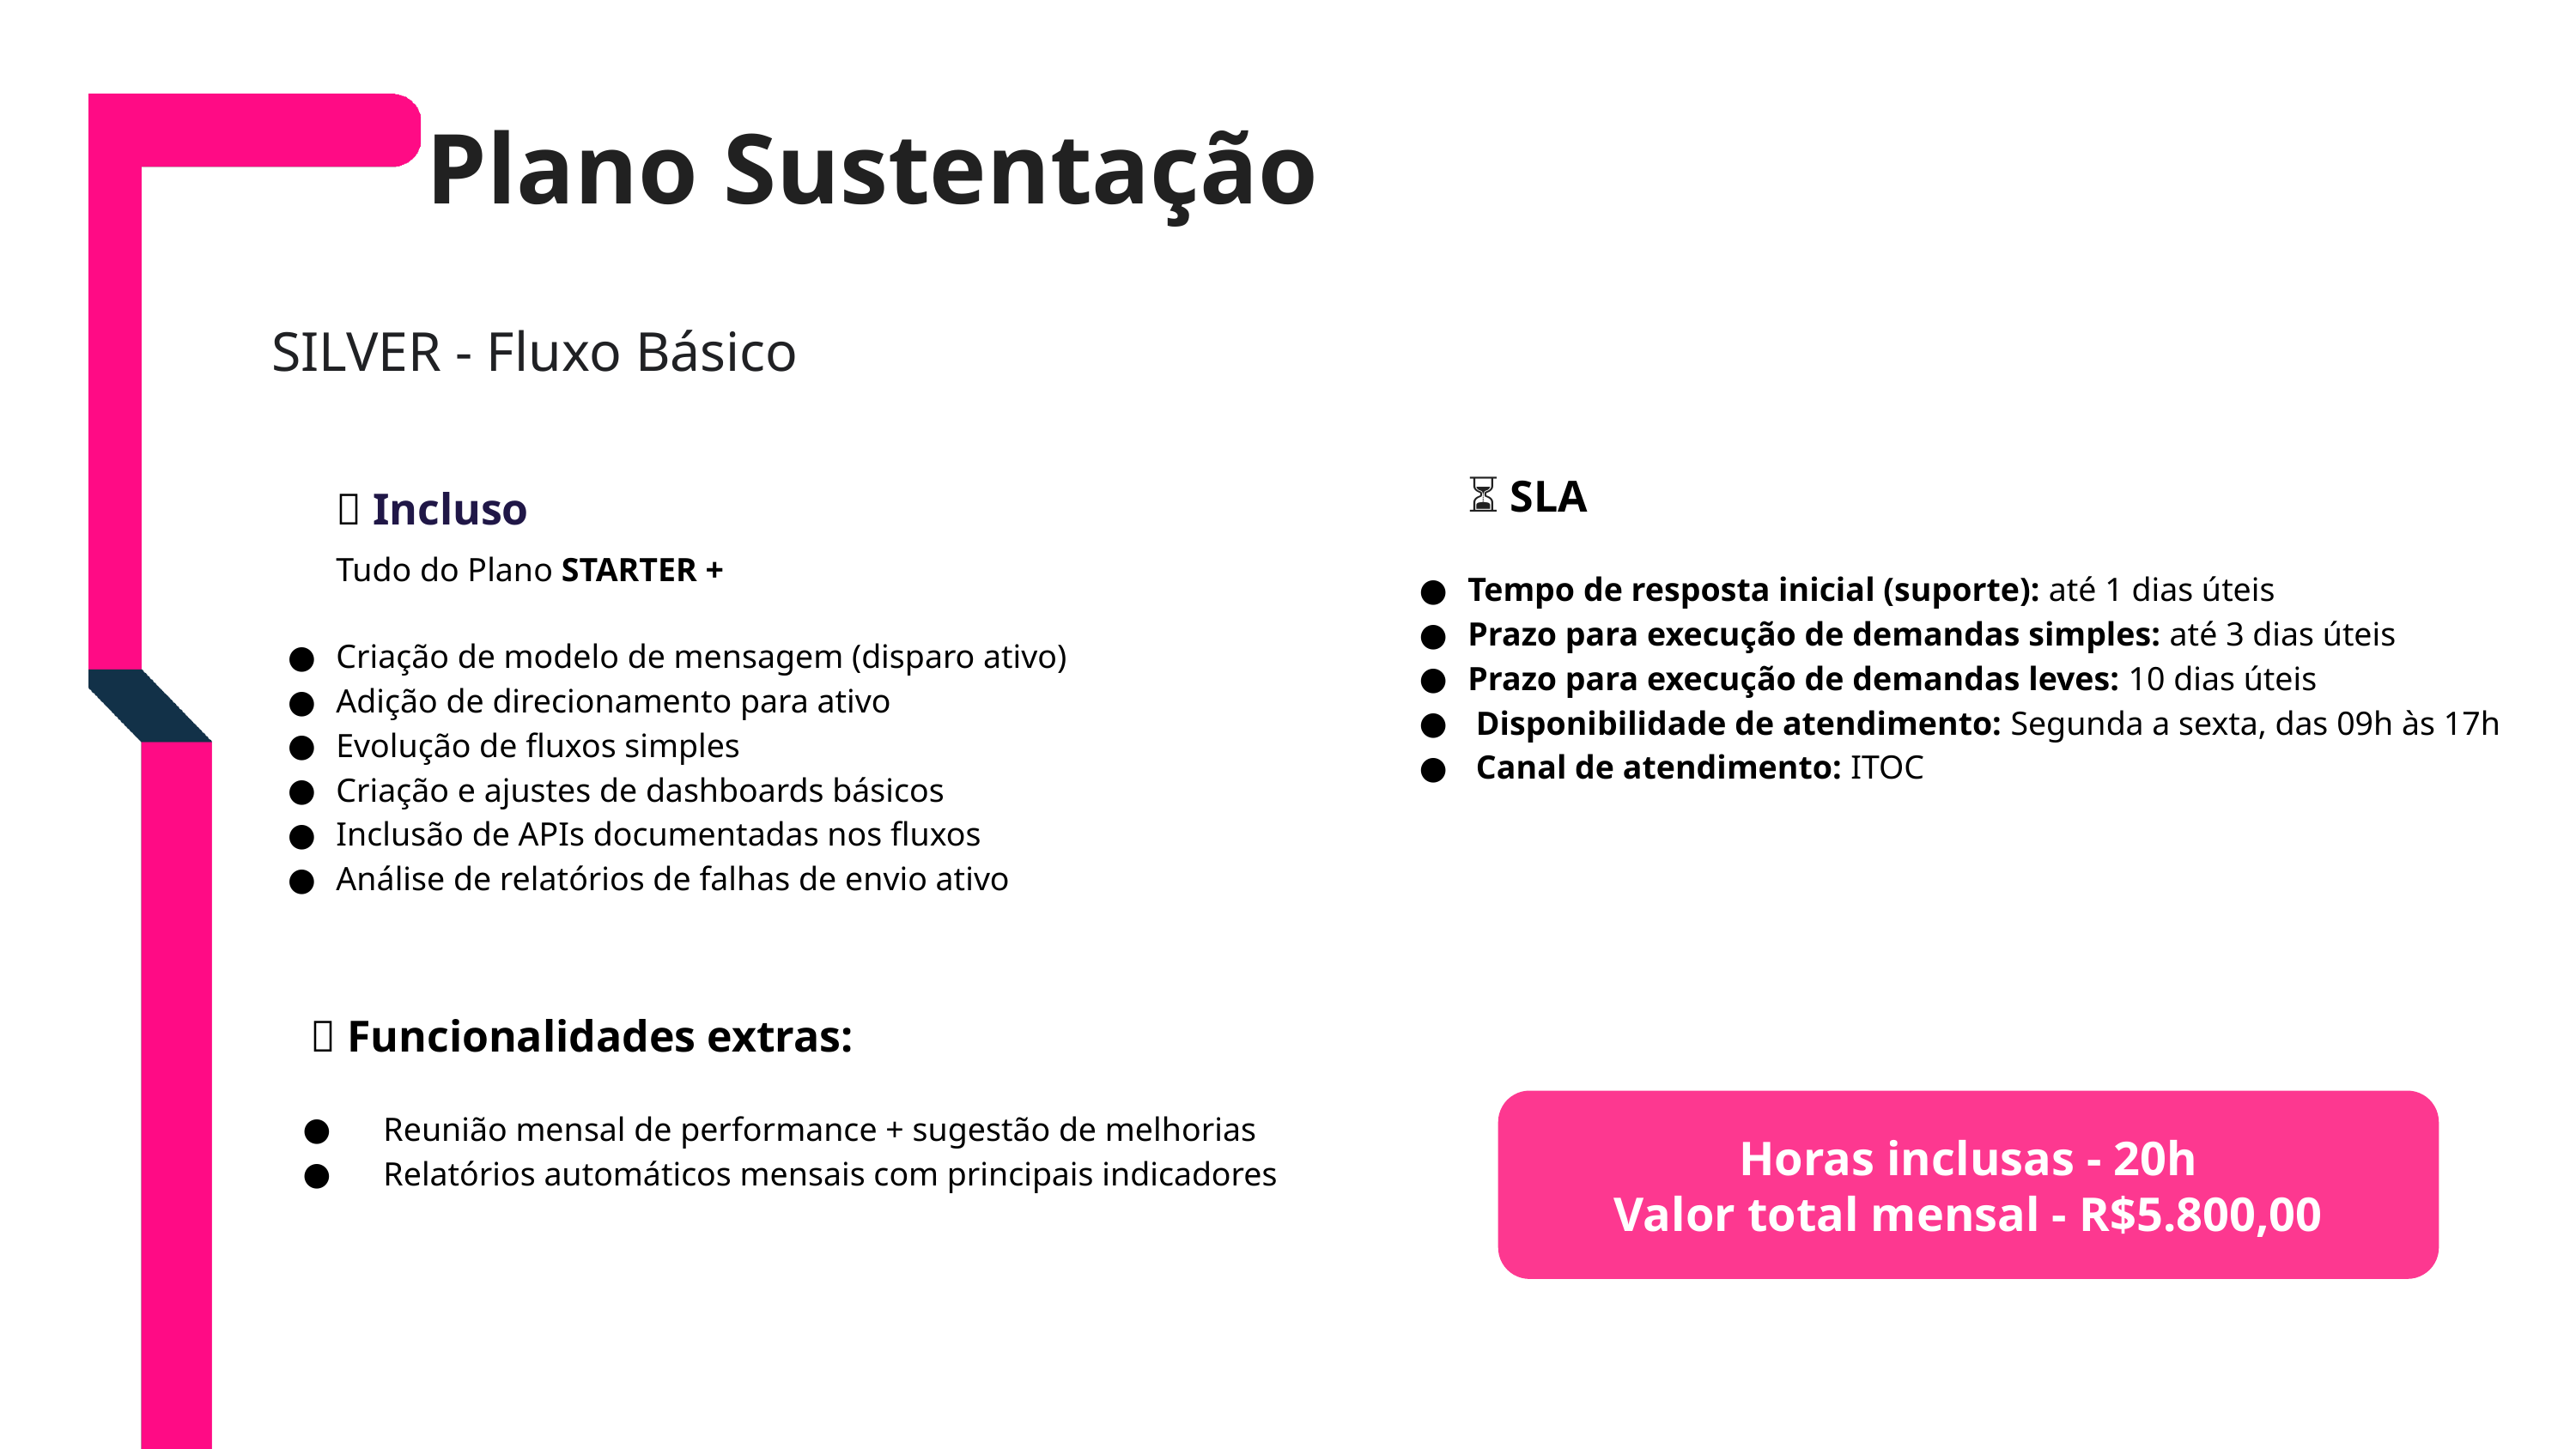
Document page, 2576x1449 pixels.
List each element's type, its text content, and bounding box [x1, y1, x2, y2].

text_box ⏳ SLA Tempo de resposta inicial (suporte): até 1 dias úteis Prazo para execução de demandas simples: até 3 dias úteis Prazo para execução de demandas leves: 10 dias úteis Disponibilidade de atendimento: Segunda a sexta, das 09h às 17h Canal de atendimento: ITOC [1377, 435, 2529, 812]
text_box Plano Sustentação [336, 61, 1410, 224]
text_box ✅ Incluso Tudo do Plano STARTER + Criação de modelo de mensagem (disparo ativo) Adição de direcionamento para ativo Evolução de fluxos simples Criação e ajustes de dashboards básicos Inclusão de APIs documentadas nos fluxos Análise de relatórios de falhas de envio ativo [428, 435, 1267, 923]
text_box 🎁 Funcionalidades extras: Reunião mensal de performance + sugestão de melhorias Relatórios automáticos mensais com principais indicadores [428, 975, 1573, 1218]
text_box SILVER - Fluxo Básico [428, 292, 2056, 409]
text_box Horas inclusas - 20h Valor total mensal - R$5.800,00 [1498, 1090, 2439, 1279]
picture [88, 94, 422, 1449]
